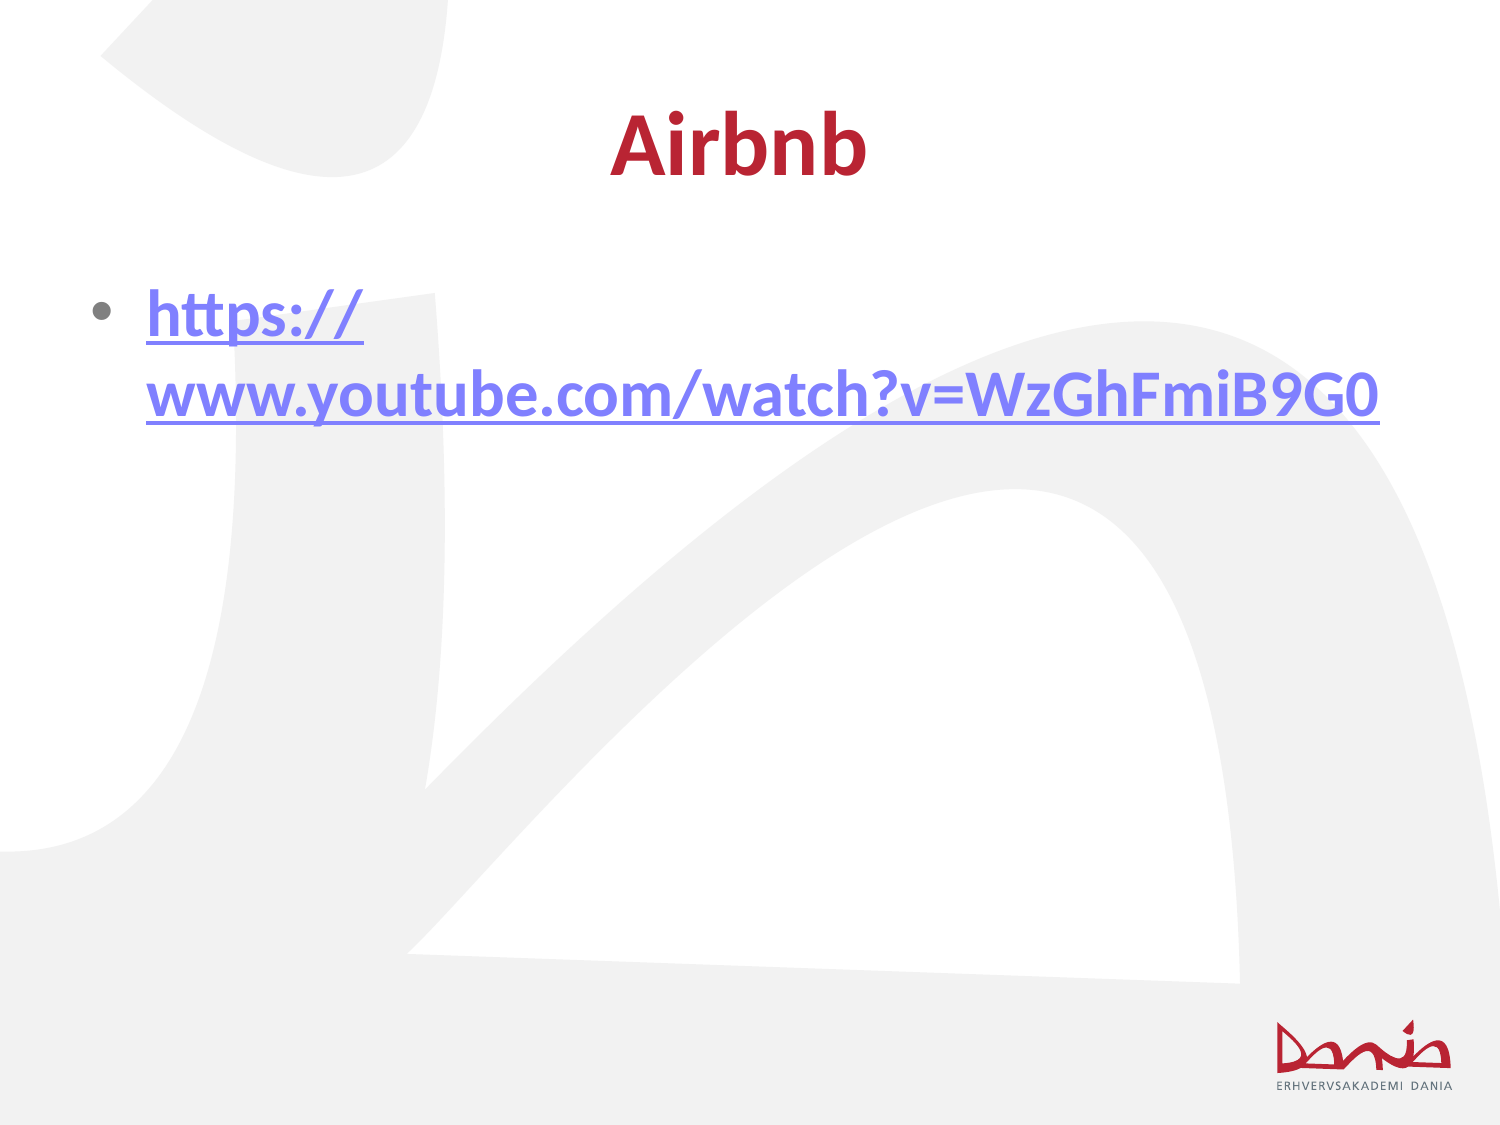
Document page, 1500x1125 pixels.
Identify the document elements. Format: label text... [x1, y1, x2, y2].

title Airbnb [75, 45, 1425, 233]
list https://www.youtube.com/watch?v=WzGhFmiB9G0 [75, 262, 1425, 1005]
